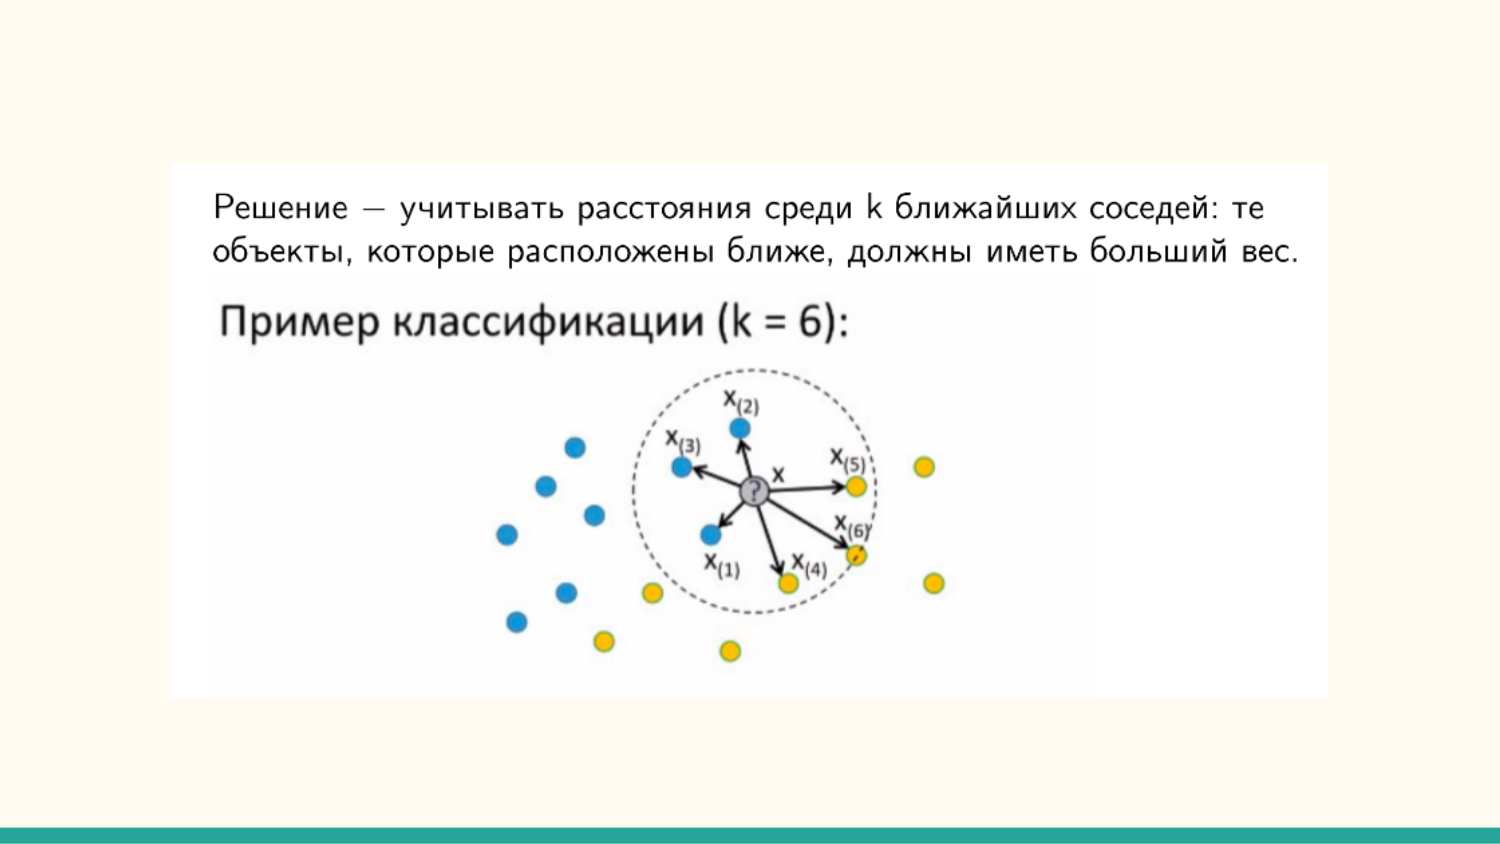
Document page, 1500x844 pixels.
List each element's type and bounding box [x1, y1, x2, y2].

picture [171, 164, 1329, 698]
